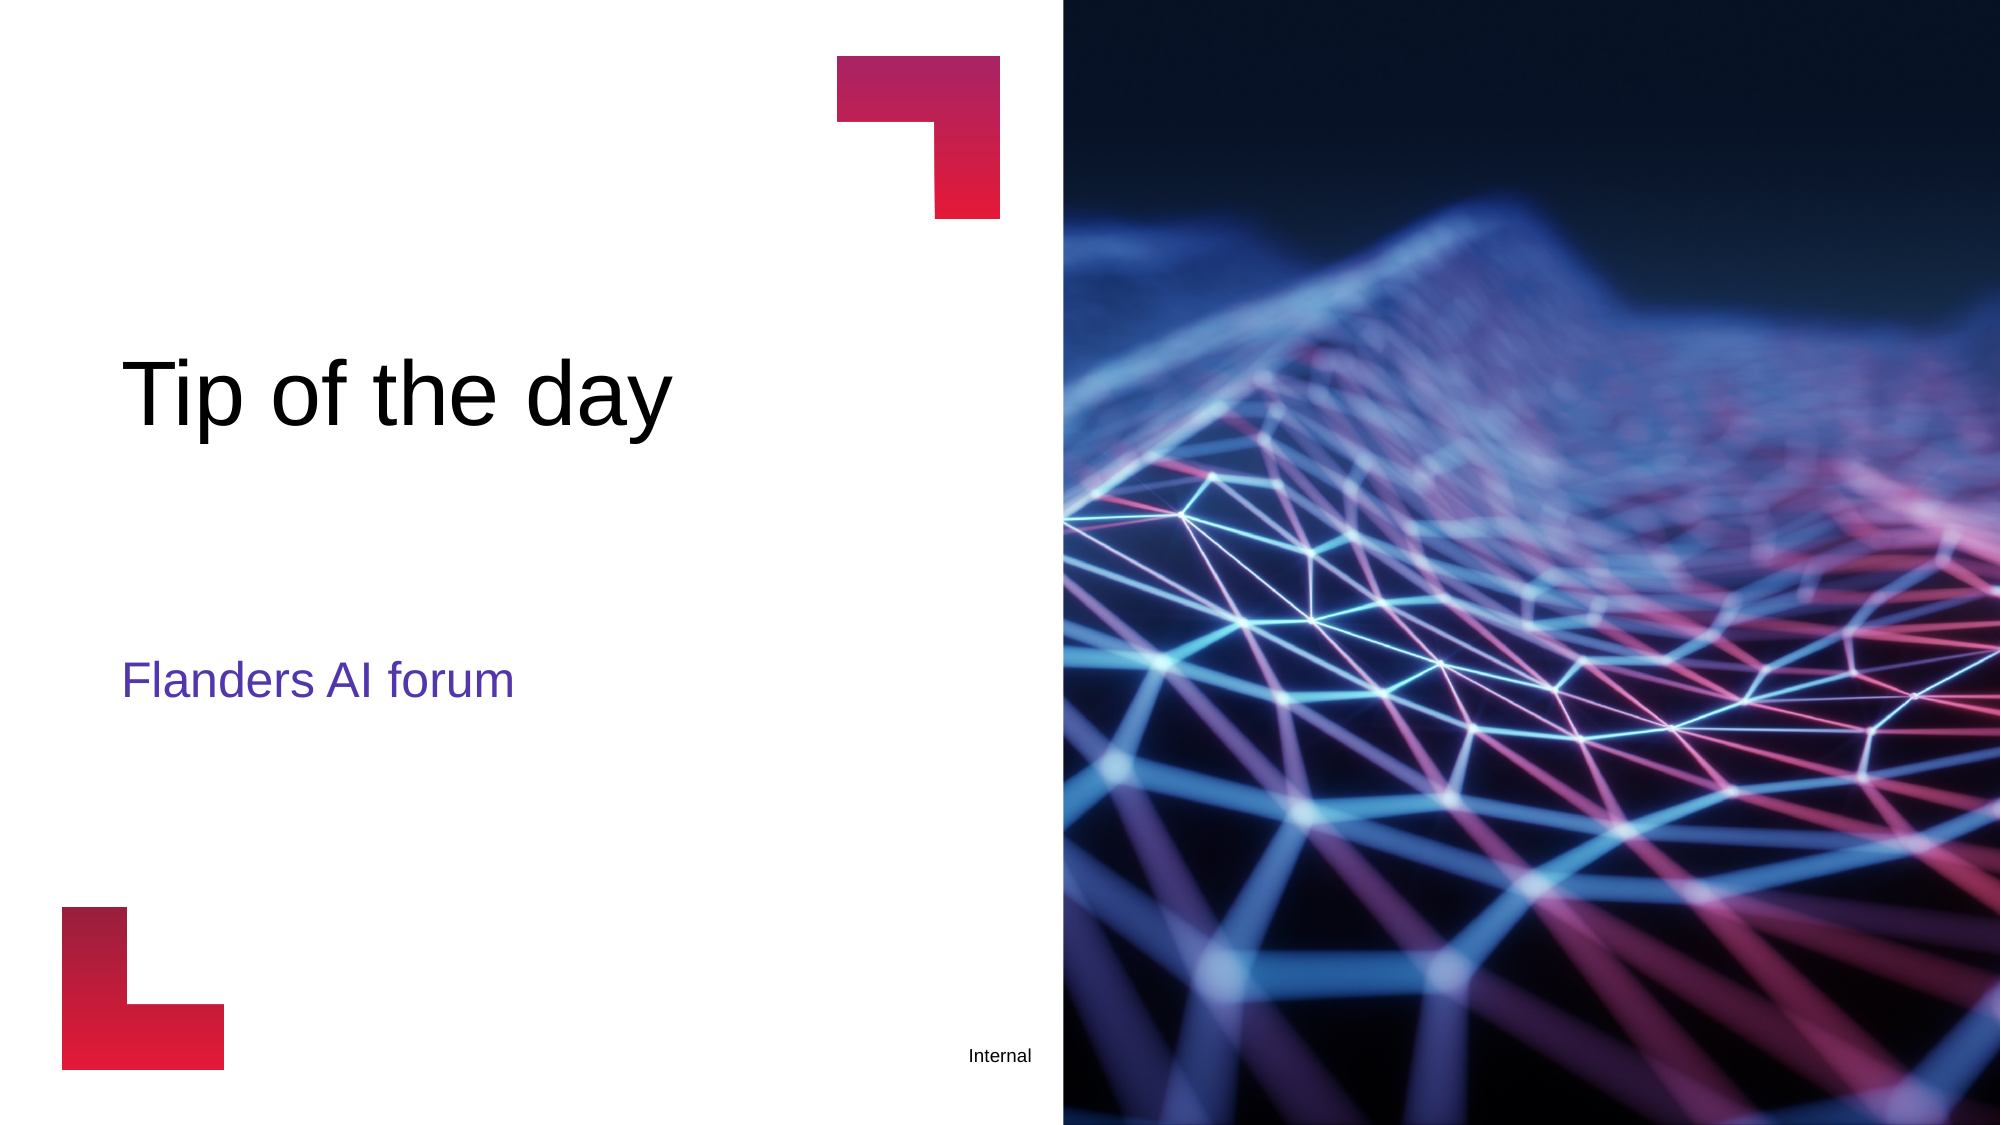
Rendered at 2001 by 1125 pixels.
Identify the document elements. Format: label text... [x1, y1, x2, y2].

picture [1063, 0, 2000, 1125]
text_box Tip of the day [120, 137, 838, 444]
text_box [837, 56, 1000, 219]
text_box Flanders AI forum [120, 511, 892, 844]
text_box [61, 907, 365, 1091]
text_box [61, 907, 225, 1070]
